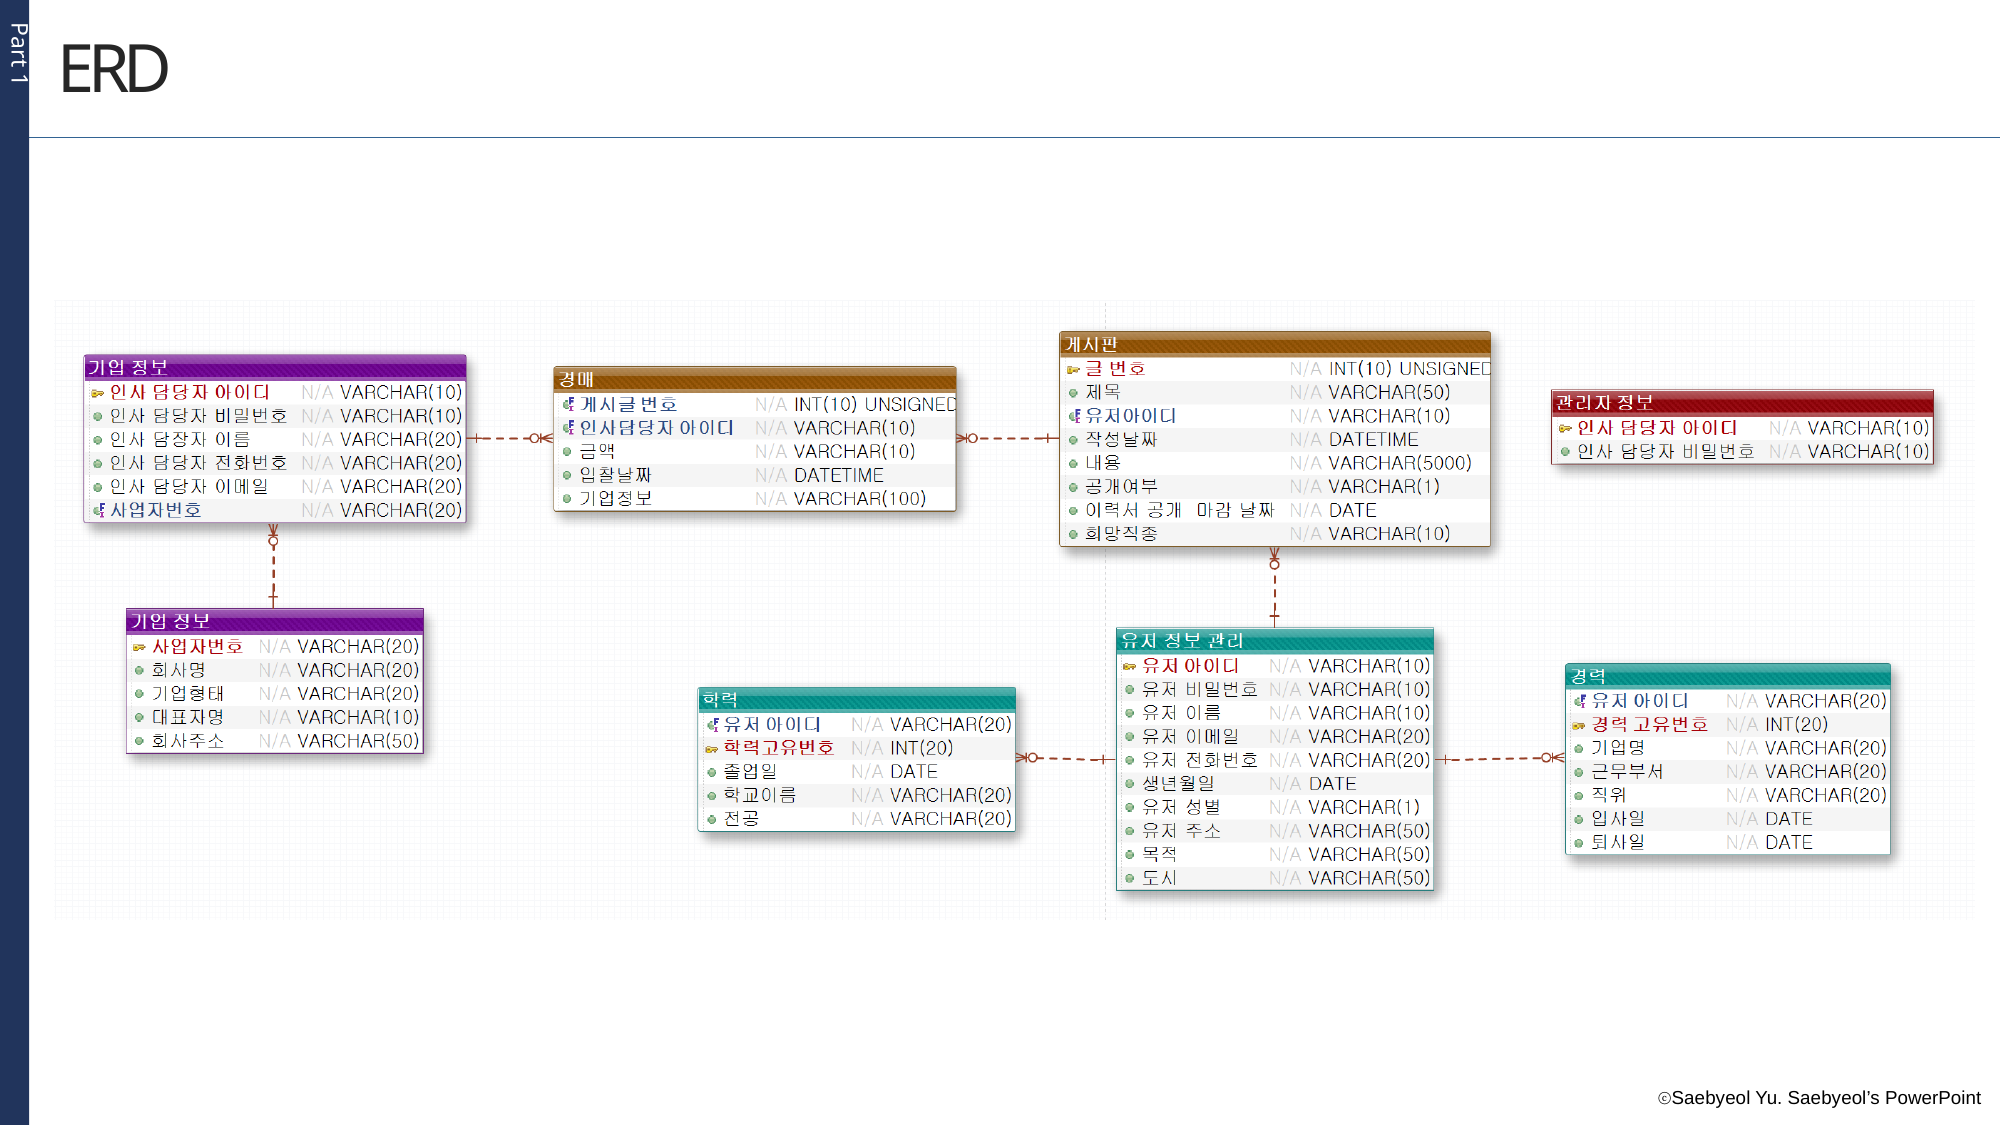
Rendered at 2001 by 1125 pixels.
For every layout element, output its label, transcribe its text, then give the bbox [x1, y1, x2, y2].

picture [54, 300, 1975, 920]
text_box Part 1 [0, 8, 42, 312]
text_box [0, 0, 30, 8]
text_box ERD [43, 18, 188, 113]
text_box [0, 312, 30, 1125]
